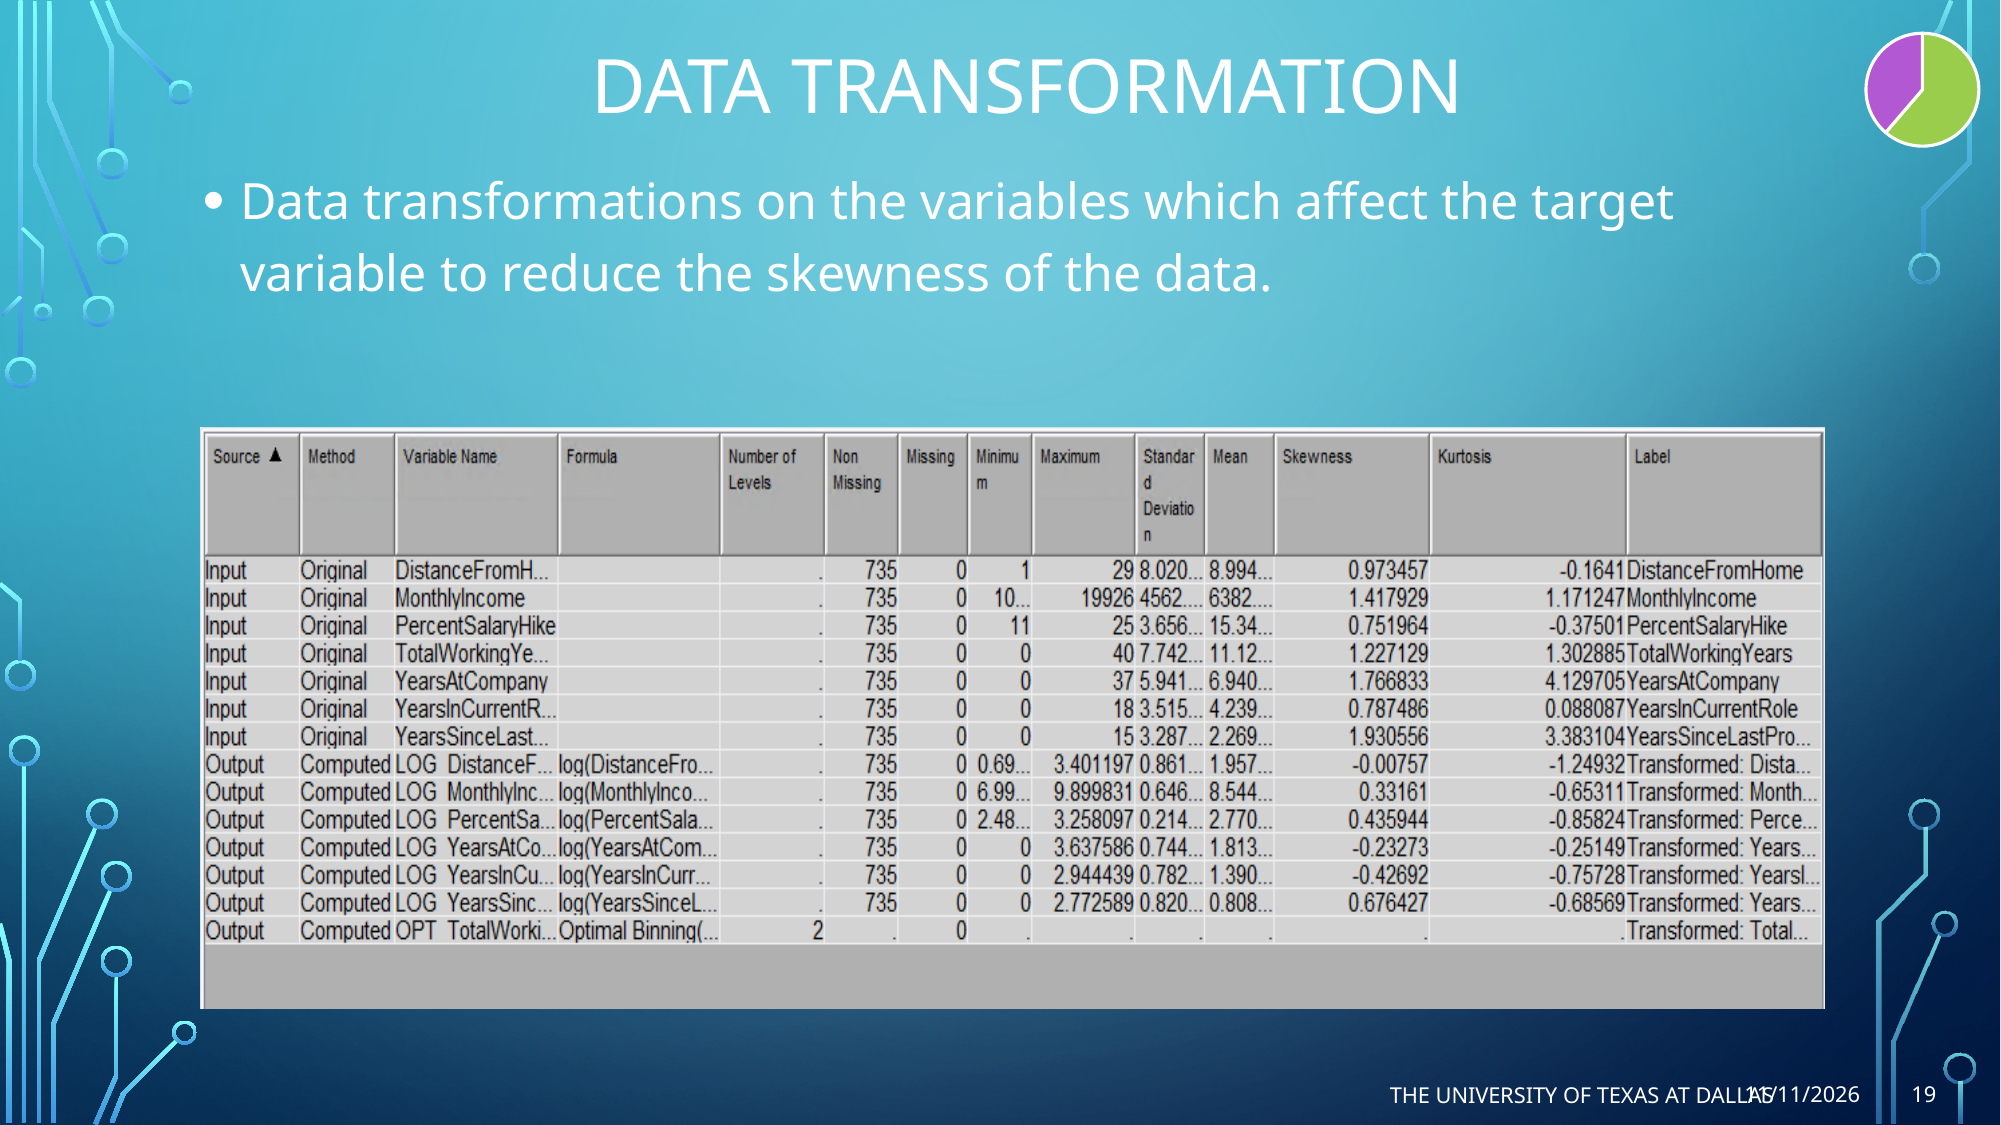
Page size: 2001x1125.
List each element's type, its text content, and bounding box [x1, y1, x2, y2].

footer The University of Texas at Dallas [1375, 1065, 1825, 1125]
title Data transformation [215, 0, 1841, 212]
chart [1844, 0, 2000, 149]
picture [199, 427, 1826, 1009]
slide_number 19 [1825, 1065, 1952, 1125]
list Data transformations on the variables which affect the target variable to reduce the skewness of the data. [187, 150, 1813, 732]
